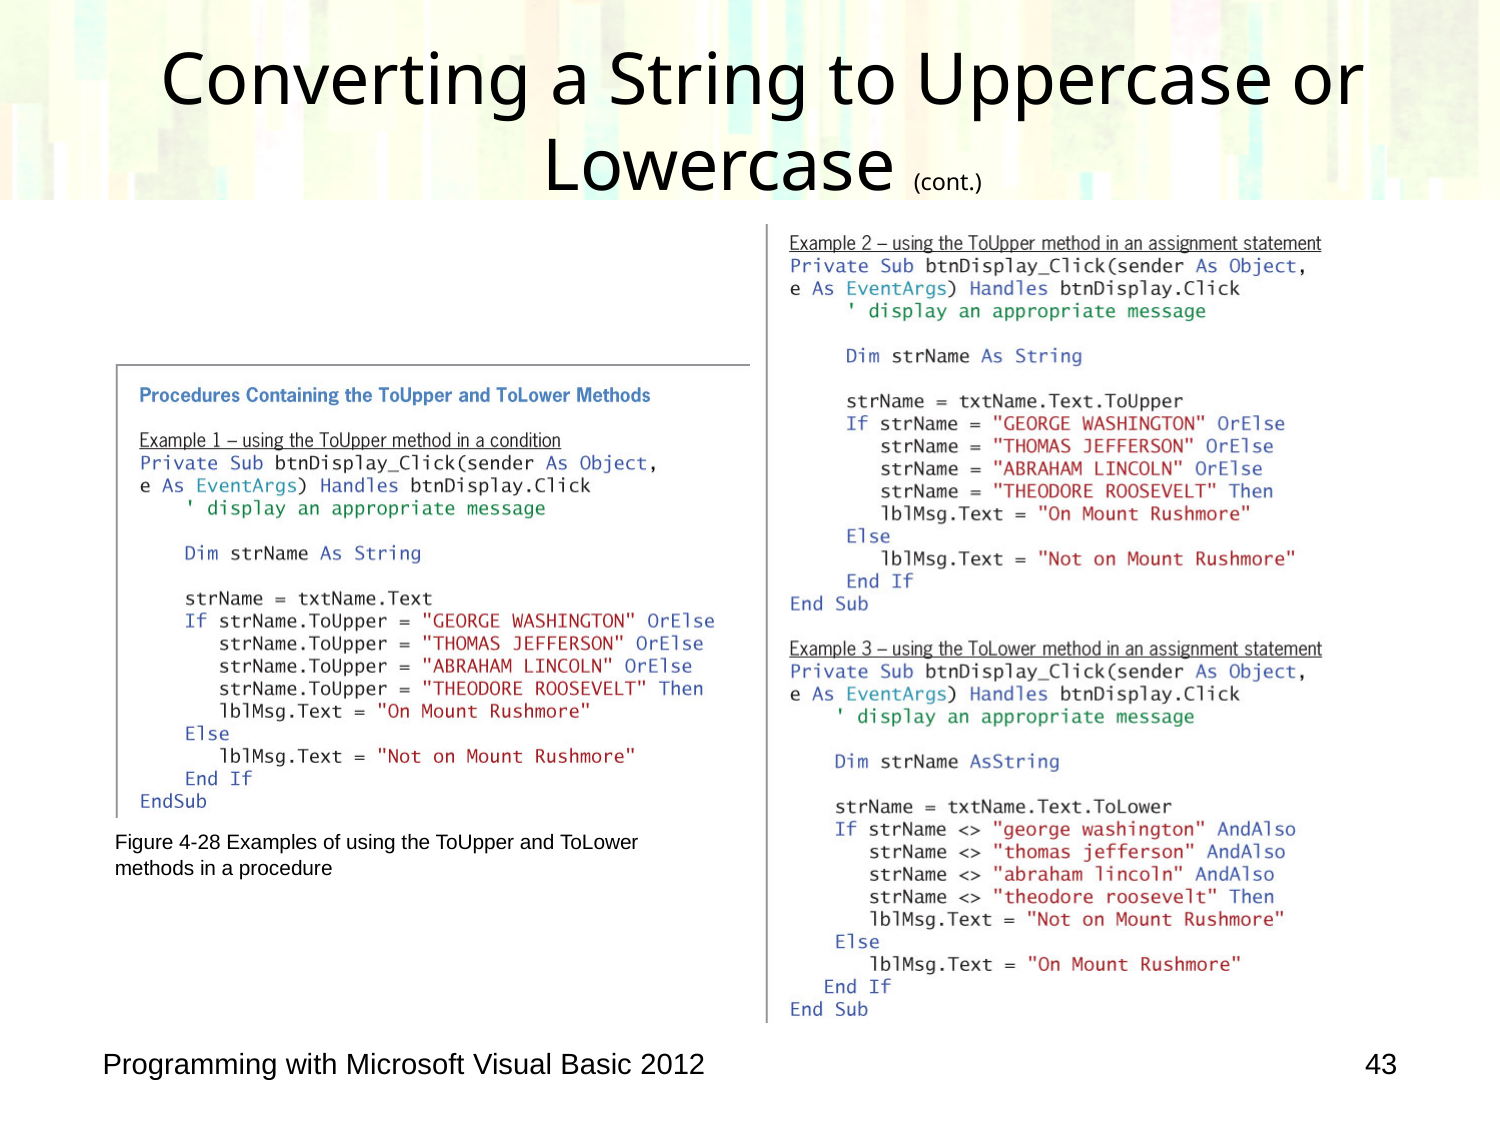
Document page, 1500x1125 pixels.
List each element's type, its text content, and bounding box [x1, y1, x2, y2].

picture [764, 224, 1392, 1024]
title Converting a String to Uppercase or Lowercase (cont.) [99, 24, 1425, 213]
footer Programming with Microsoft Visual Basic 2012 [87, 1037, 1051, 1101]
picture [114, 364, 751, 818]
slide_number 43 [1074, 1037, 1413, 1101]
text_box Figure 4-28 Examples of using the ToUpper and ToLower methods in a procedure [99, 821, 738, 887]
